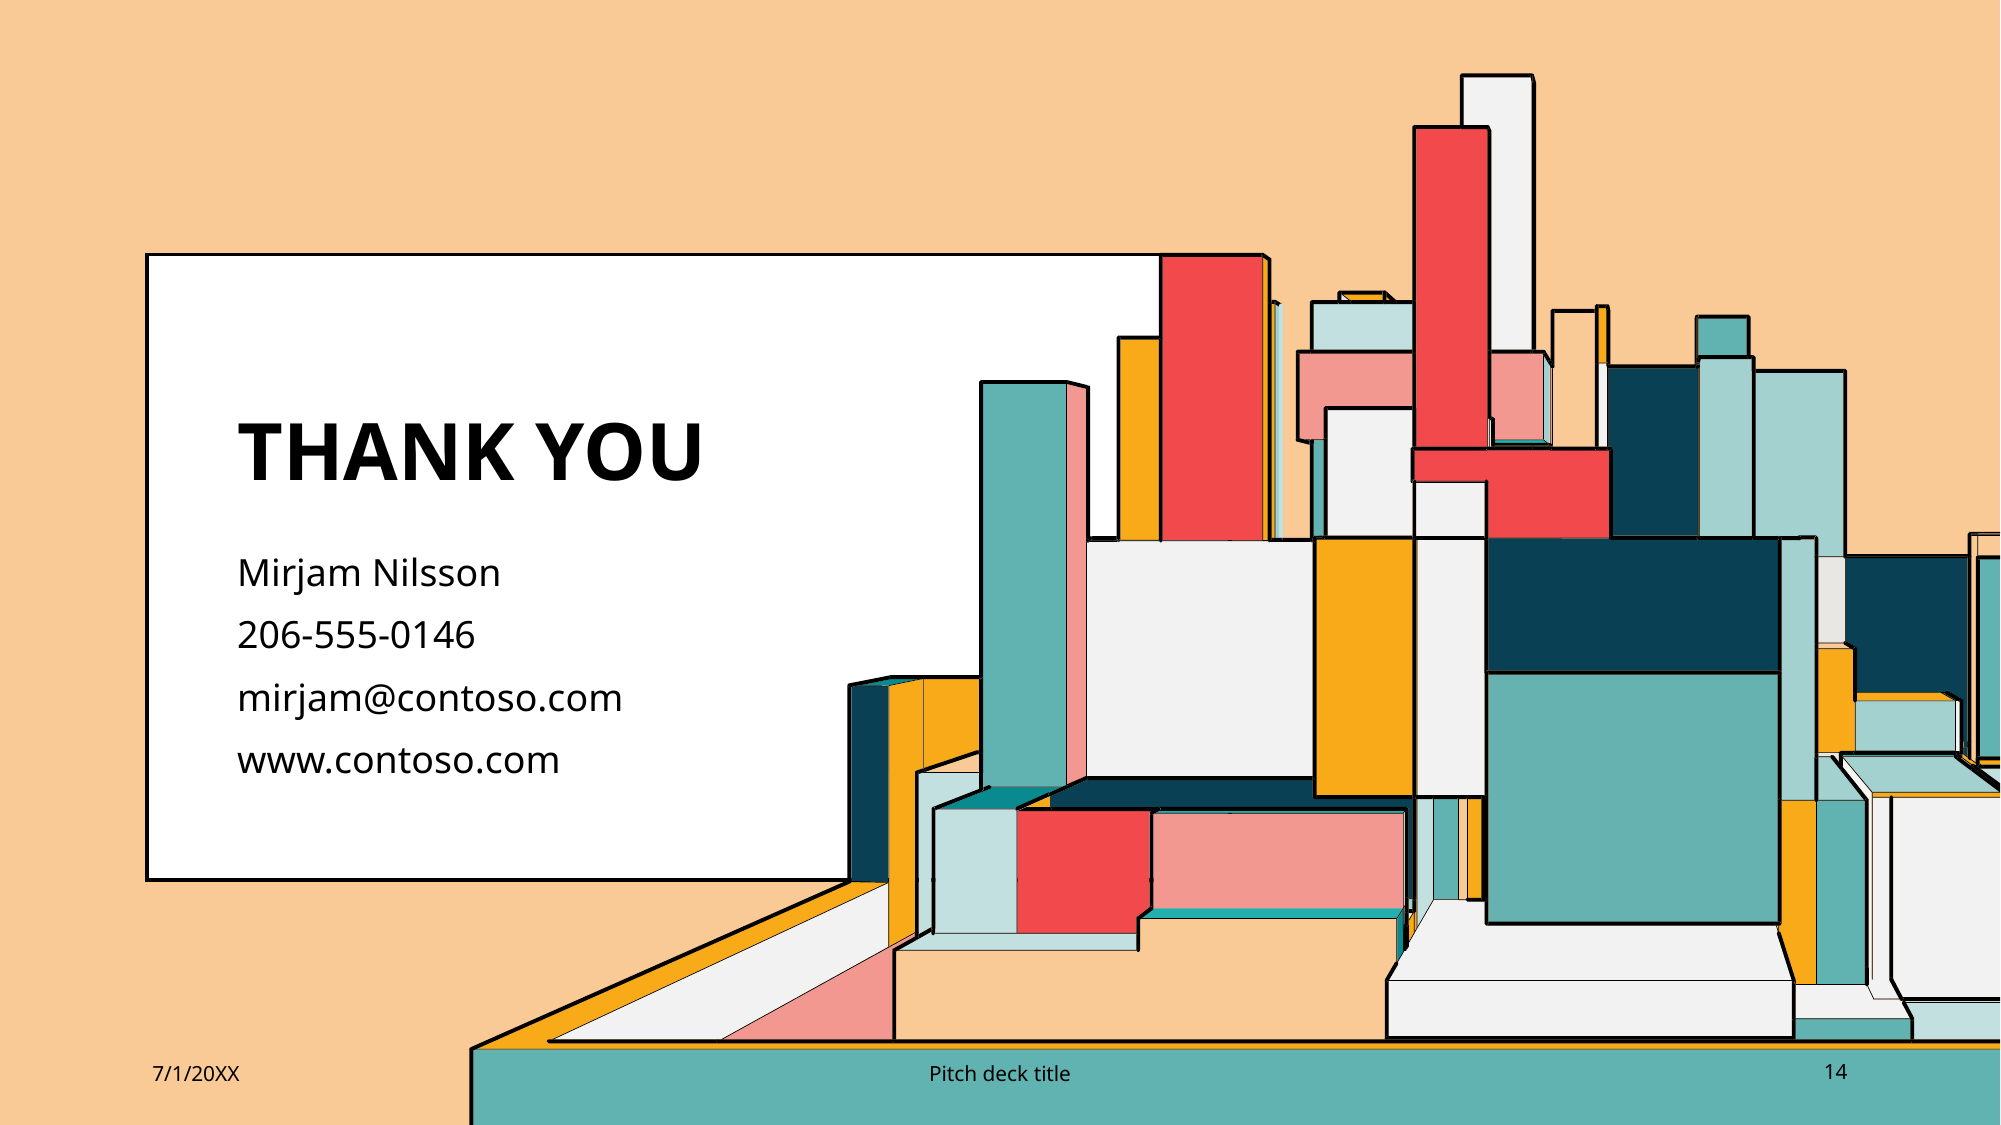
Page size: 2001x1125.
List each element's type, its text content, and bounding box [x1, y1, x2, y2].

slide_number 14 [1412, 1042, 1863, 1103]
title THANK YOU [221, 288, 929, 506]
footer Pitch deck title [662, 1042, 1338, 1103]
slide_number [137, 1042, 588, 1103]
list Mirjam Nilsson​ 206-555-0146 mirjam@contoso.com www.contoso.com [221, 523, 797, 819]
